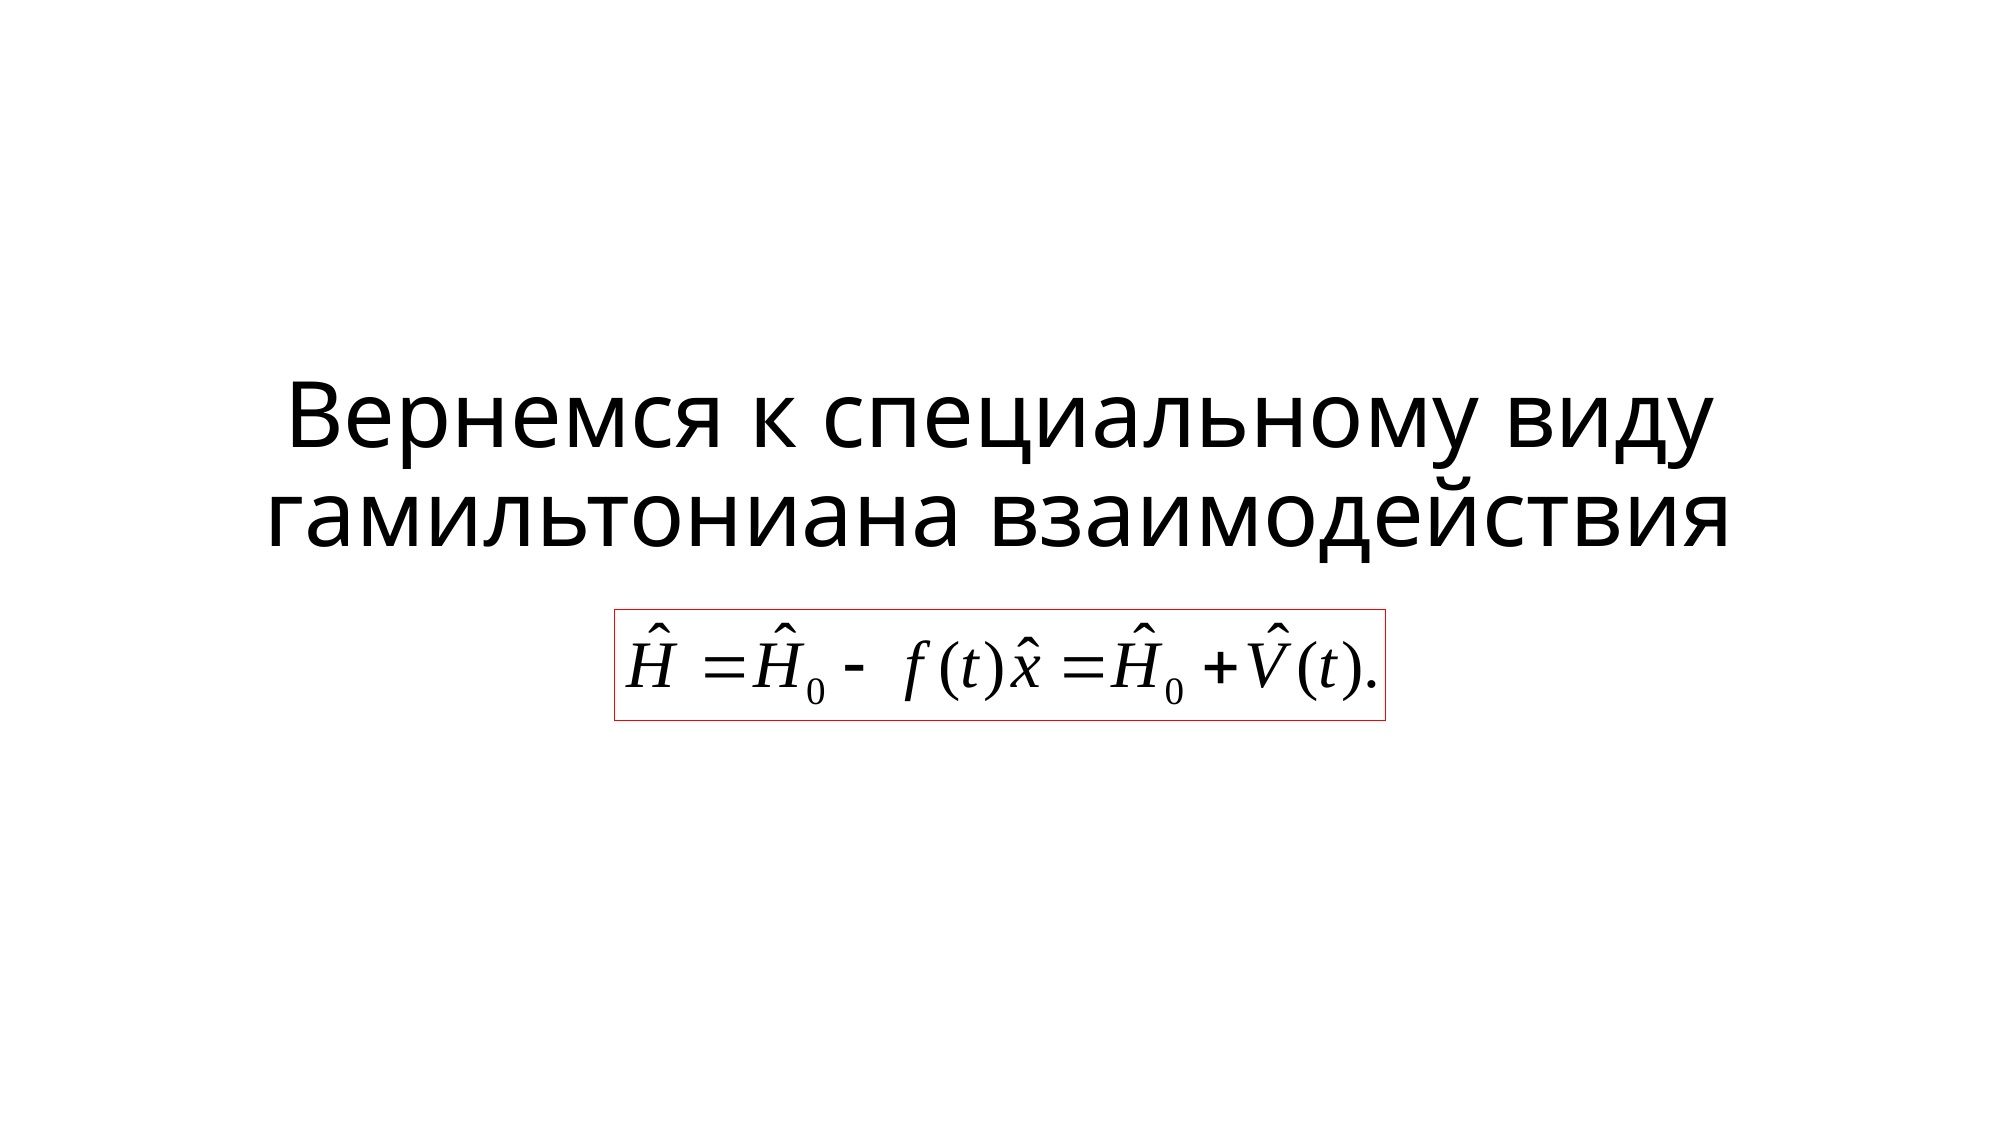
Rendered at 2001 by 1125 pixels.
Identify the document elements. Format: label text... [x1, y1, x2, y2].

title Вернемся к специальному виду гамильтониана взаимодействия [137, 358, 1863, 577]
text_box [614, 609, 1386, 721]
